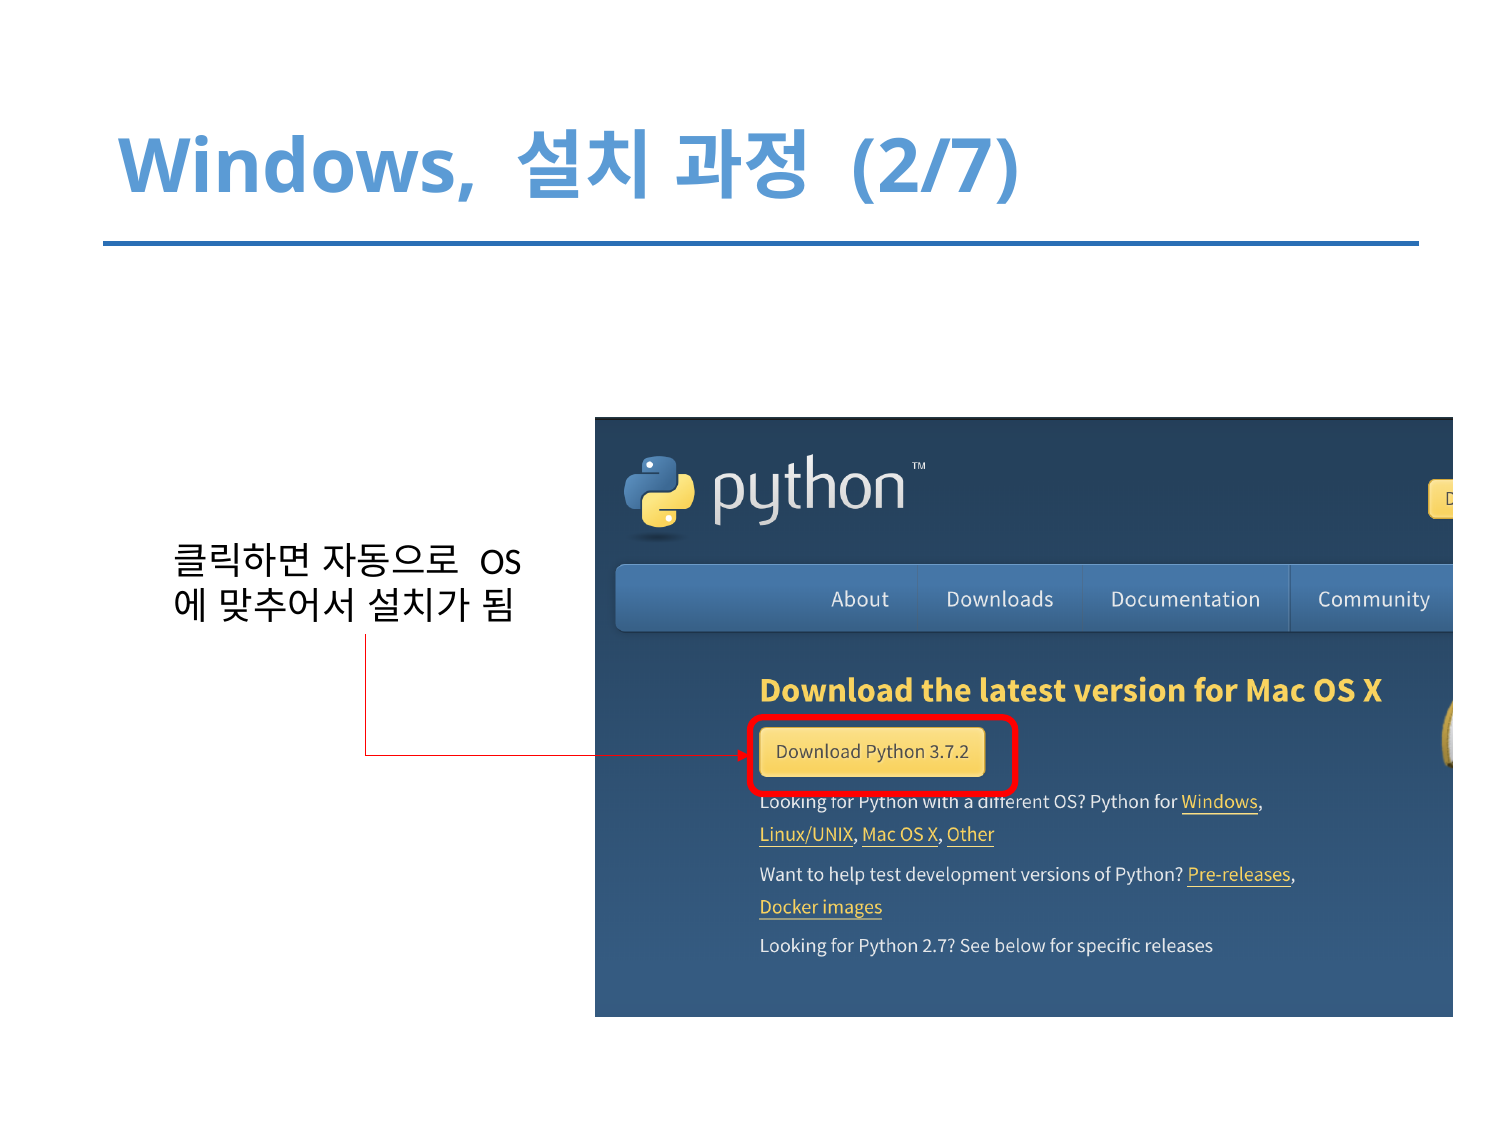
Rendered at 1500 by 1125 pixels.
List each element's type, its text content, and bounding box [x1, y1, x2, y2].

title Windows, 설치 과정 (2/7) [103, 59, 1397, 278]
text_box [497, 503, 618, 888]
picture [595, 417, 1453, 1017]
text_box 클릭하면 자동으로 OS에 맞추어서 설치가 됨 [159, 529, 497, 635]
